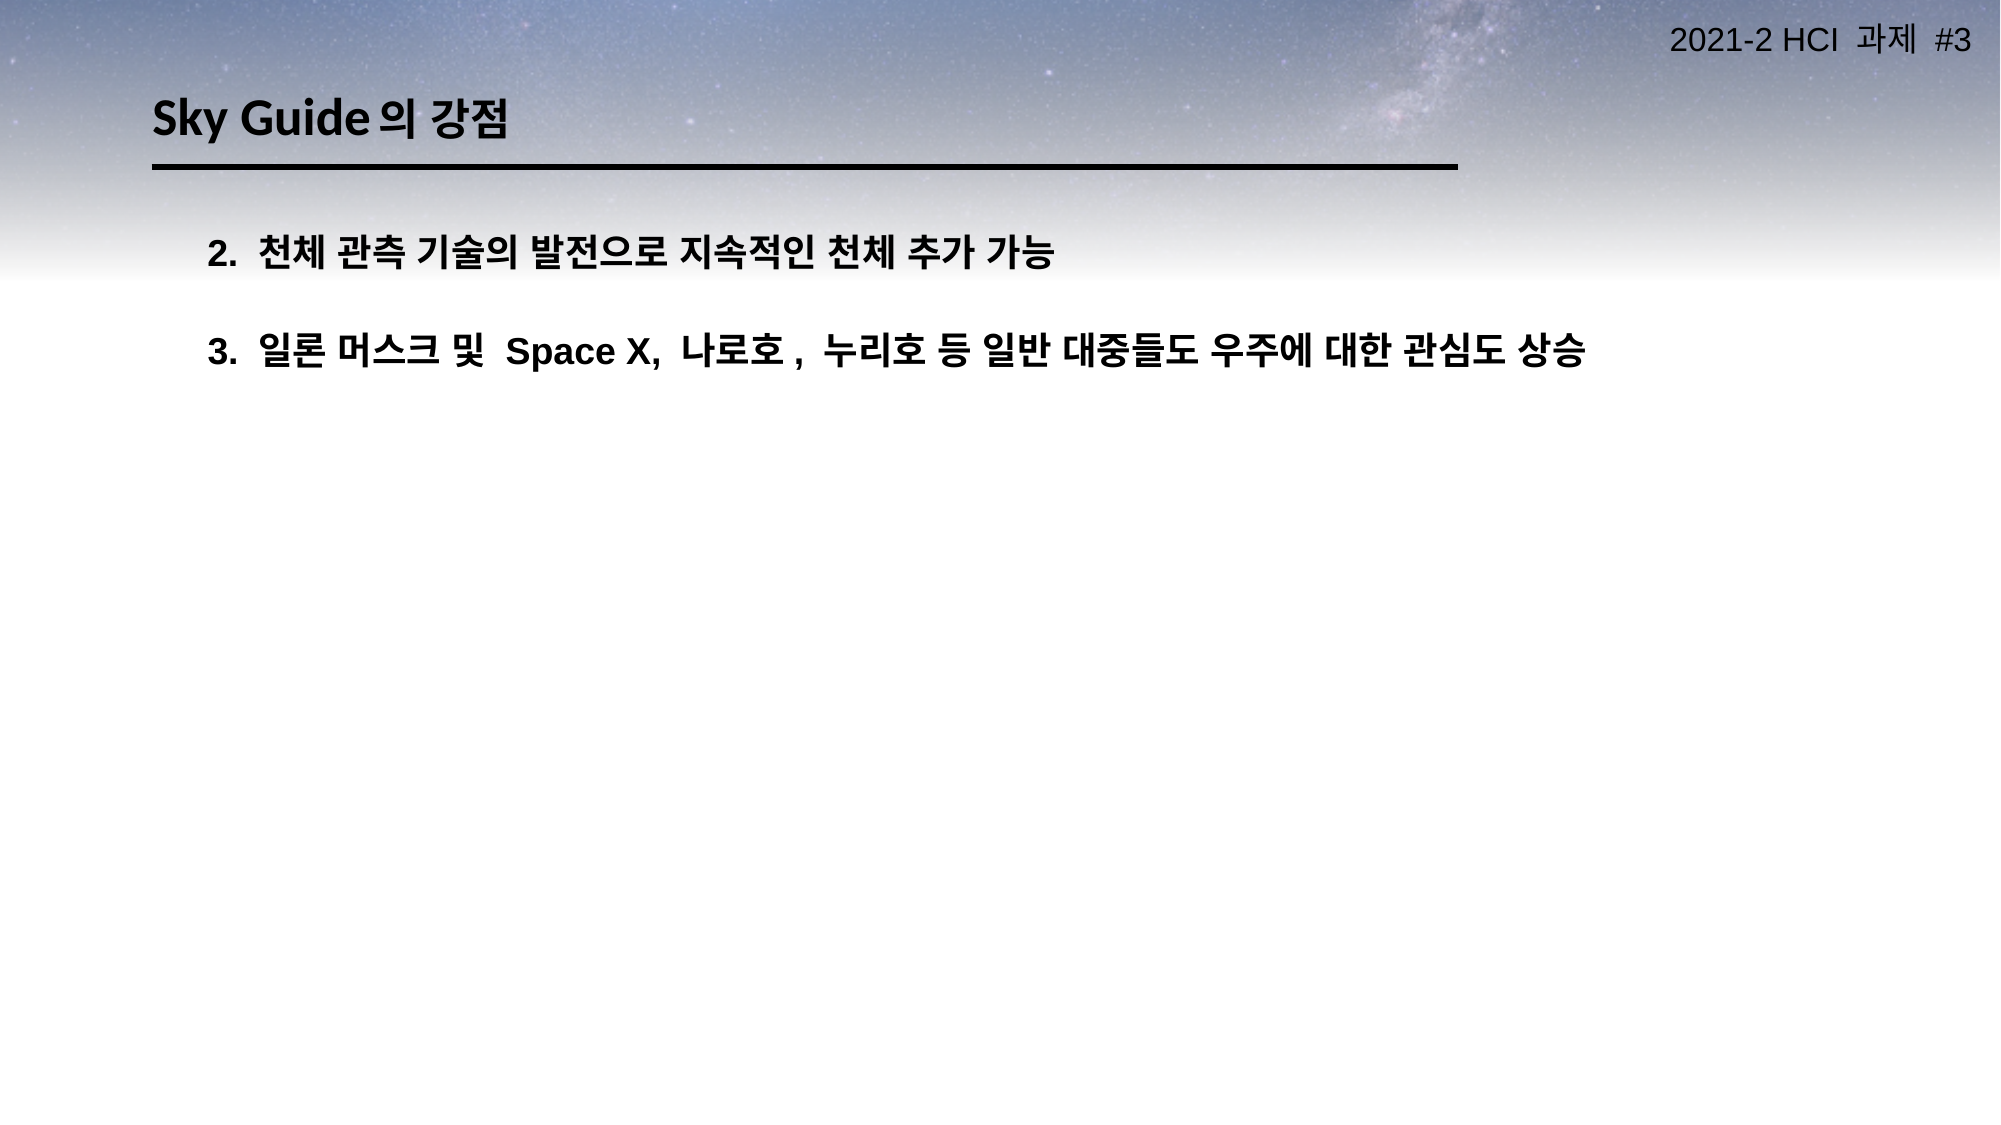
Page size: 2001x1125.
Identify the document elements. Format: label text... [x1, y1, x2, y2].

text_box 2. 천체 관측 기술의 발전으로 지속적인 천체 추가 가능 [192, 221, 1249, 282]
title Sky Guide의 강점 [137, 42, 1863, 154]
text_box 3. 일론 머스크 및 Space X, 나로호, 누리호 등 일반 대중들도 우주에 대한 관심도 상승 [192, 319, 1832, 379]
picture [0, 0, 2001, 285]
